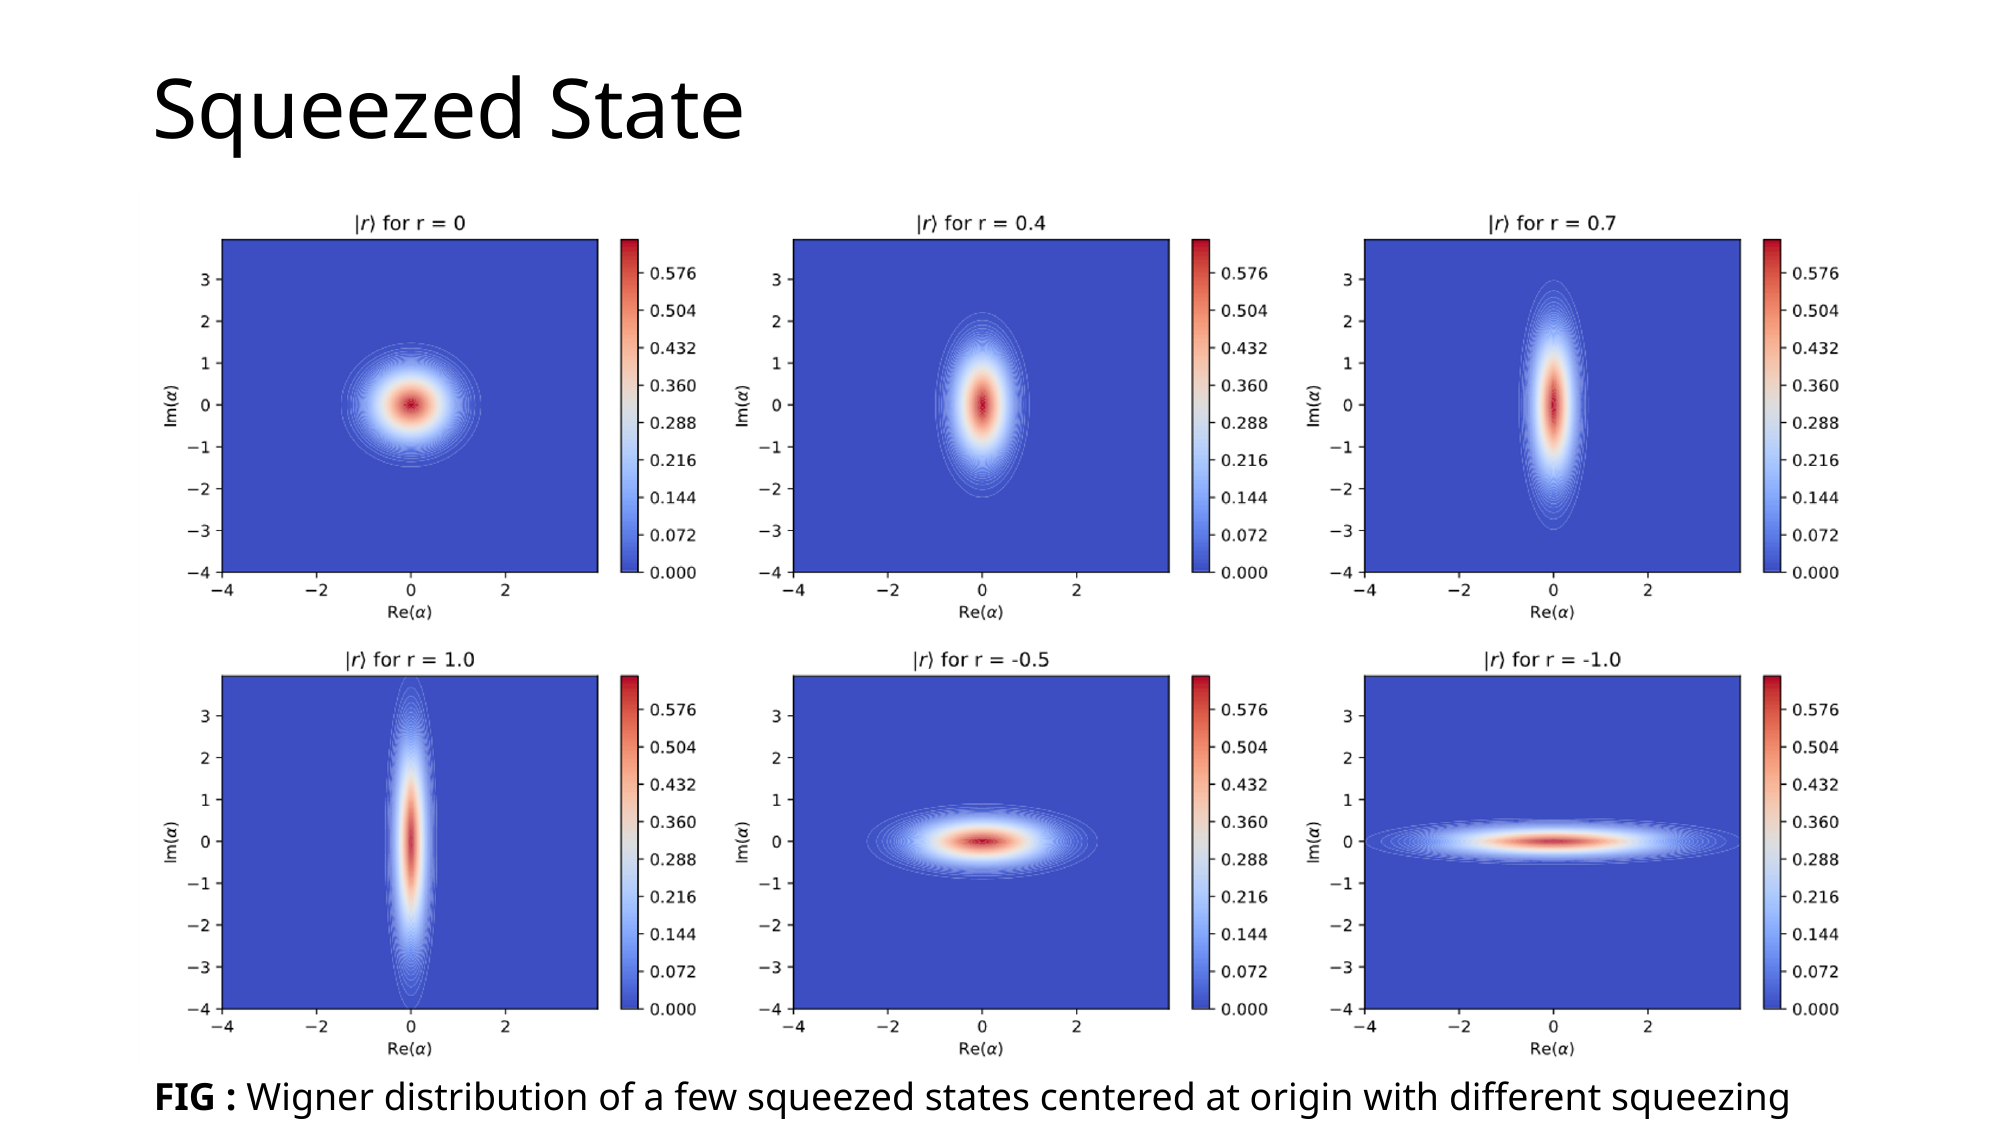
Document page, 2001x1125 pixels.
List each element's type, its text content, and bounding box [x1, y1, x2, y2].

title Squeezed State [137, 59, 1863, 165]
text_box FIG : Wigner distribution of a few squeezed states centered at origin with different squeezing factor. [138, 1066, 1869, 1125]
picture [137, 191, 1959, 1066]
